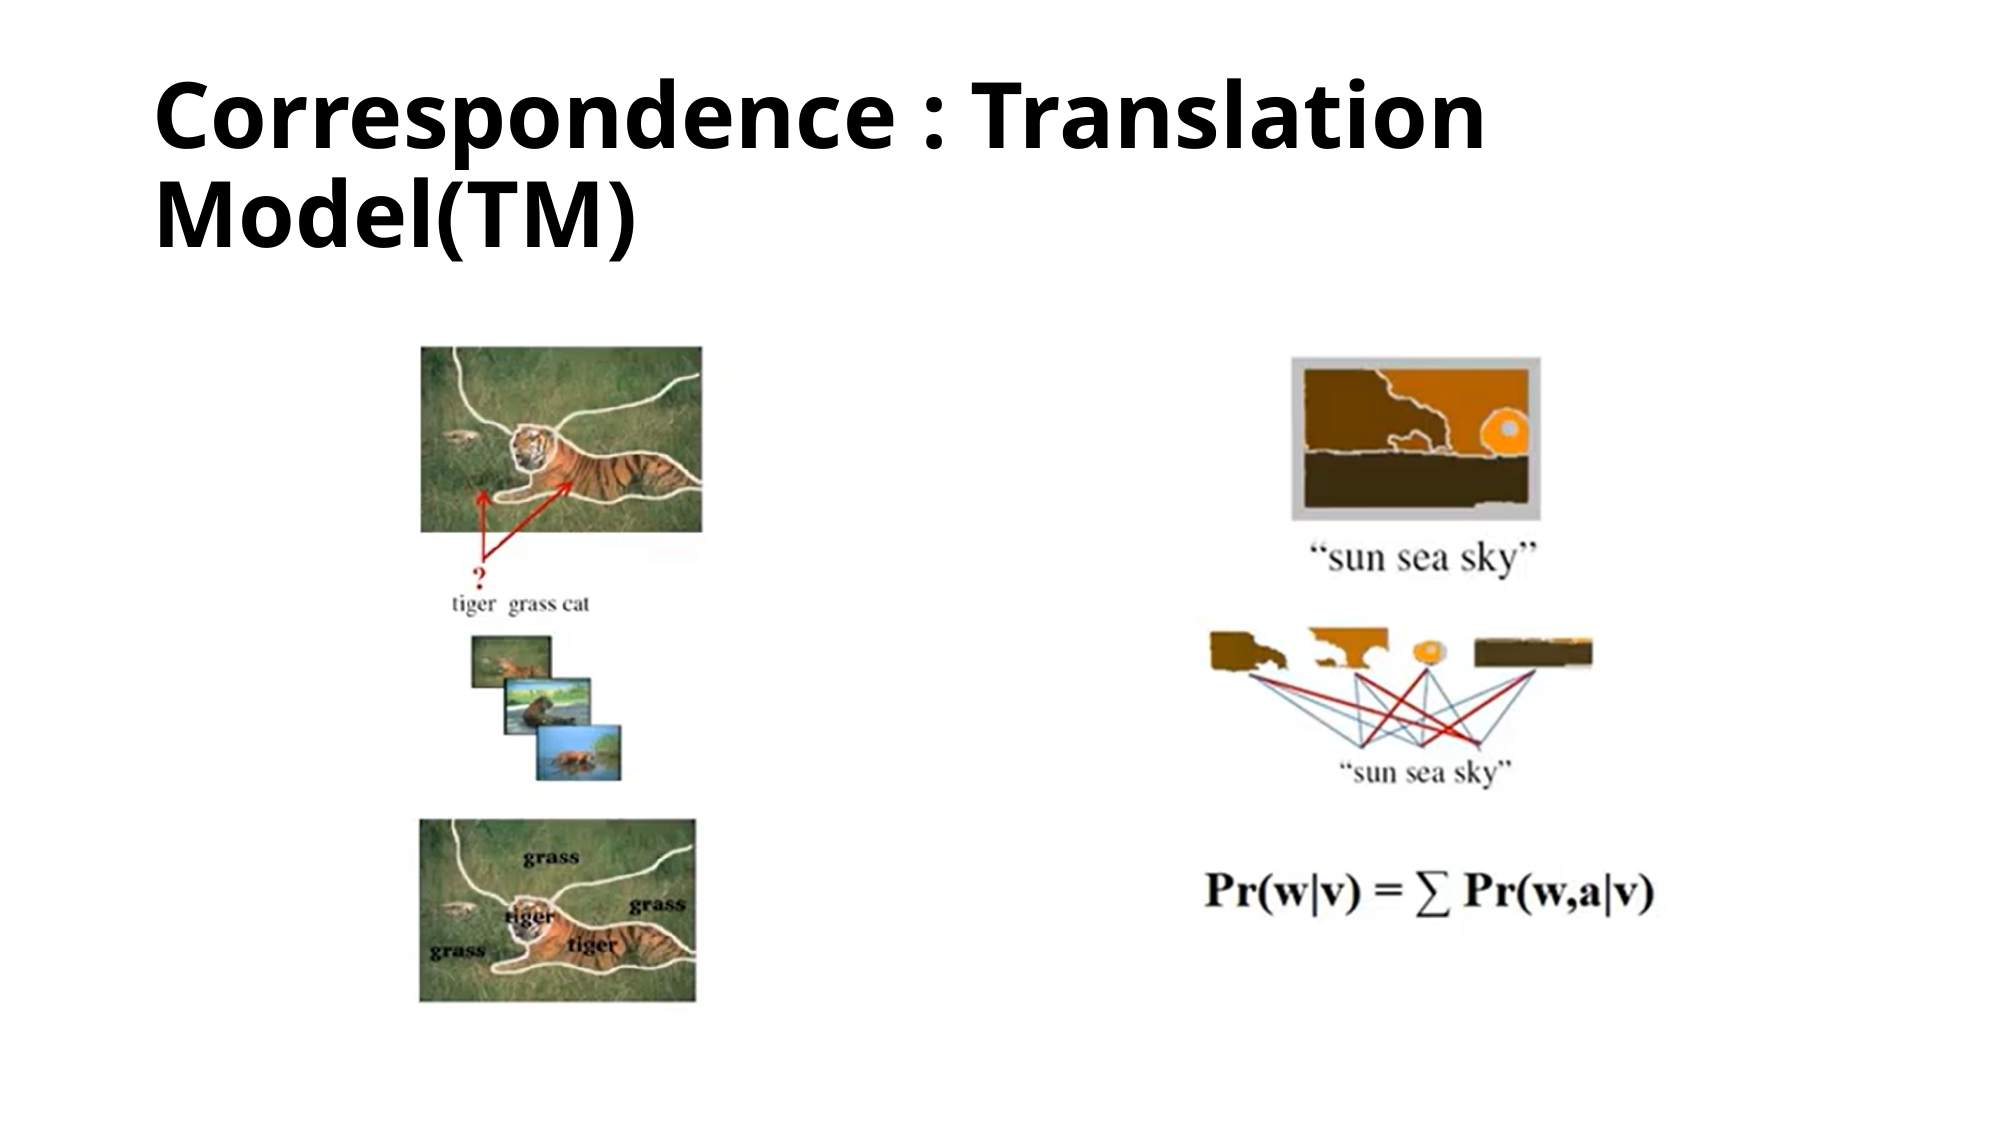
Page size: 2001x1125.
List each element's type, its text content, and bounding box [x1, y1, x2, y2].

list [1182, 299, 1693, 1014]
title Correspondence : Translation Model(TM) [137, 59, 1863, 278]
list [389, 299, 736, 1014]
